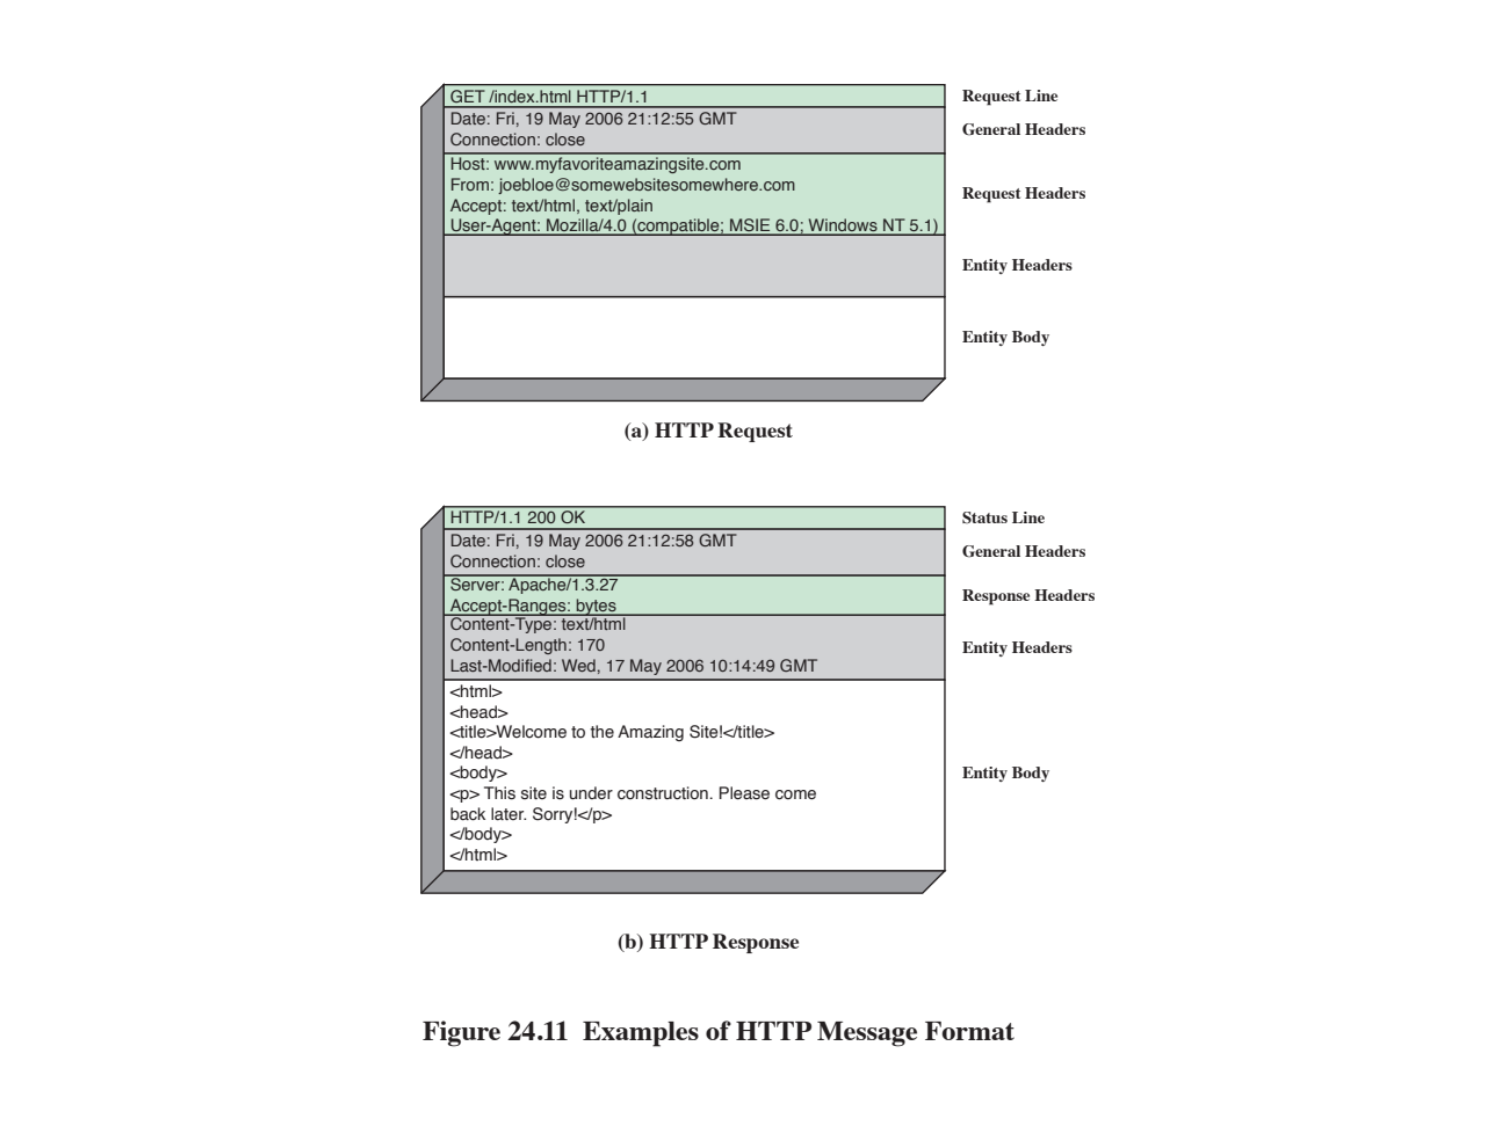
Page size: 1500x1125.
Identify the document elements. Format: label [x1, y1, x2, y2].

picture [340, 26, 1129, 1082]
